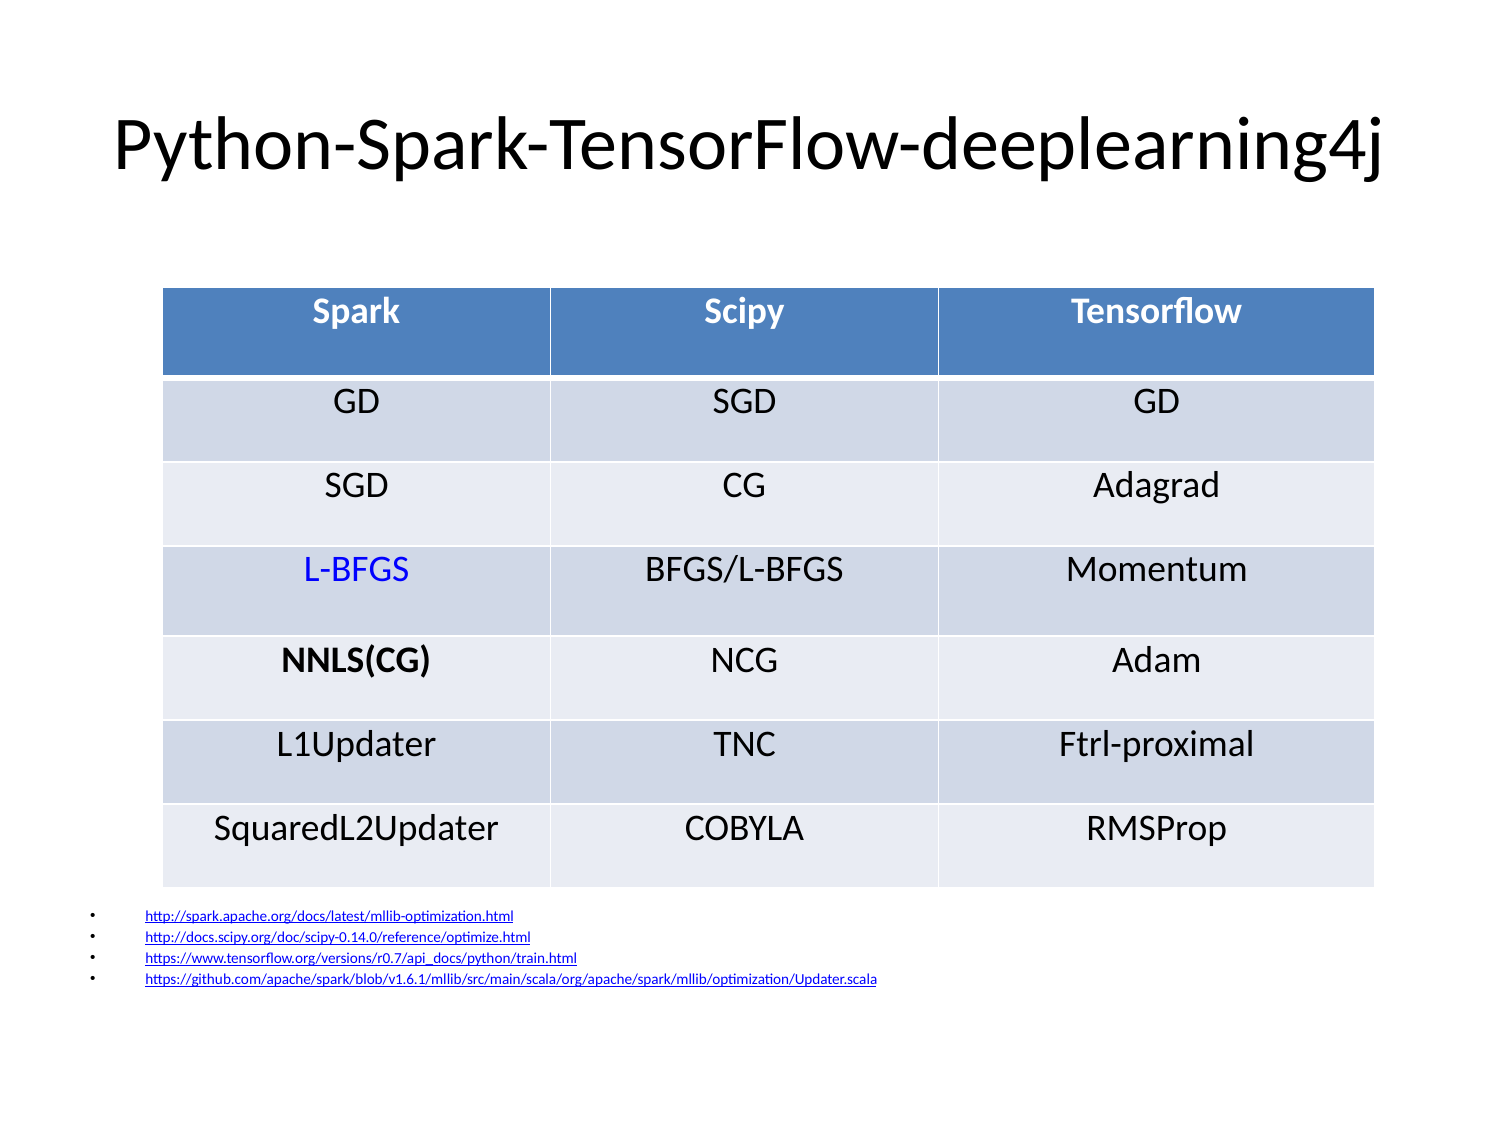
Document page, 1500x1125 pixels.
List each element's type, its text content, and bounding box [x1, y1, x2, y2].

table_cell NNLS(CG) [163, 637, 550, 719]
table_cell Ftrl-proximal [939, 721, 1374, 803]
table_cell GD [163, 381, 550, 461]
list http://spark.apache.org/docs/latest/mllib-optimization.html http://docs.scipy.org/doc/scipy-0.14.0/reference/optimize.html https://www.tensorflow.org/versions/r0.7/api_docs/python/train.html https://github.com/apache/spark/blob/v1.6.1/mllib/src/main/scala/org/apache/spark/mllib/optimization/Updater.scala [75, 262, 1425, 1005]
table_cell SquaredL2Updater [163, 805, 550, 887]
table_cell L1Updater [163, 721, 550, 803]
table_cell RMSProp [939, 805, 1374, 887]
table_cell Adam [939, 637, 1374, 719]
table_cell Momentum [939, 547, 1374, 635]
table_cell CG [551, 463, 938, 545]
table_cell Adagrad [939, 463, 1374, 545]
table_cell NCG [551, 637, 938, 719]
table_cell GD [939, 381, 1374, 461]
table_cell TNC [551, 721, 938, 803]
table_cell L-BFGS [163, 547, 550, 635]
table_header Tensorflow [939, 288, 1374, 375]
title Python-Spark-TensorFlow-deeplearning4j [75, 45, 1425, 233]
table_cell SGD [163, 463, 550, 545]
table_cell SGD [551, 381, 938, 461]
table_cell BFGS/L-BFGS [551, 547, 938, 635]
table_cell COBYLA [551, 805, 938, 887]
table_header Scipy [551, 288, 938, 375]
table_header Spark [163, 288, 550, 375]
